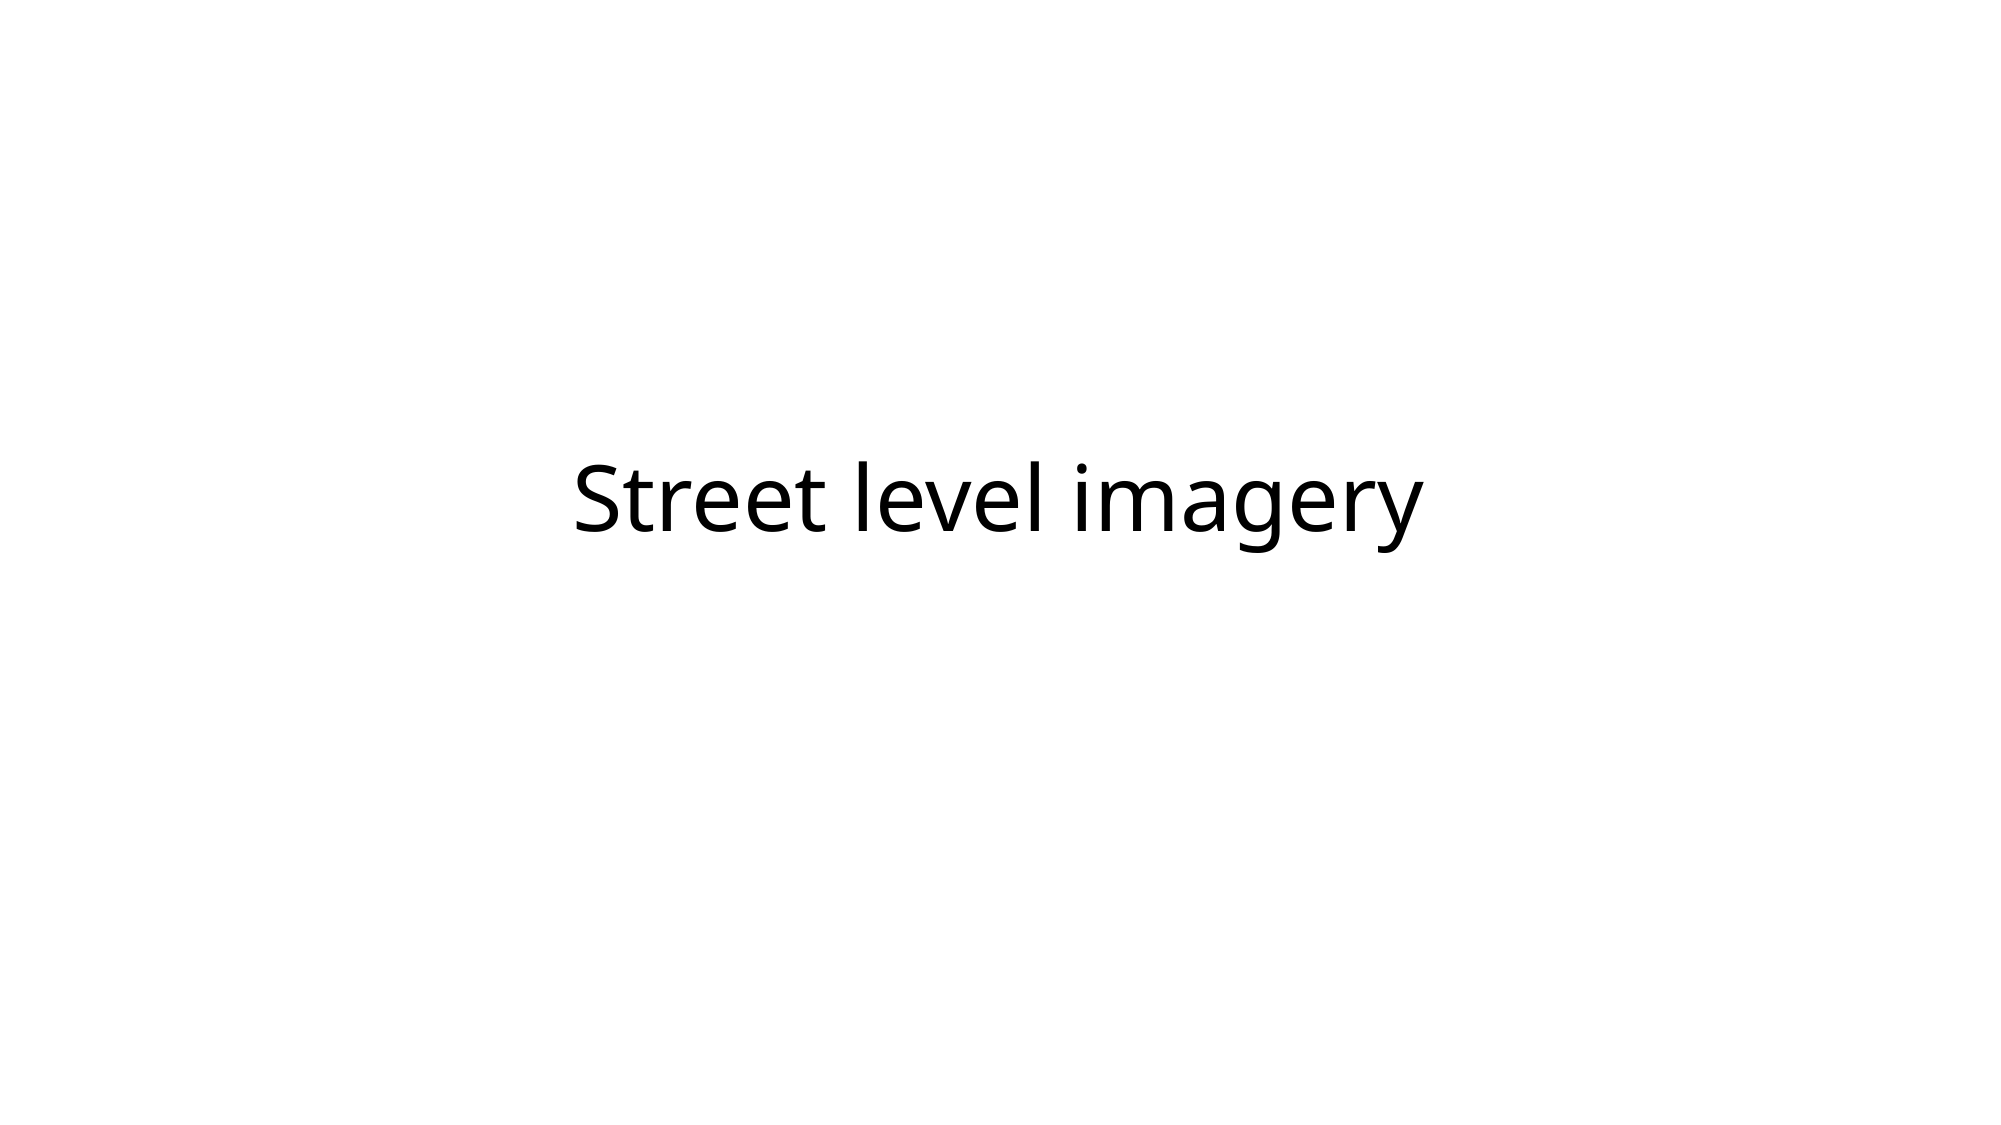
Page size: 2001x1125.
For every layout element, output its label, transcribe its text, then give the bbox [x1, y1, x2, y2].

title Street level imagery [557, 393, 1887, 611]
